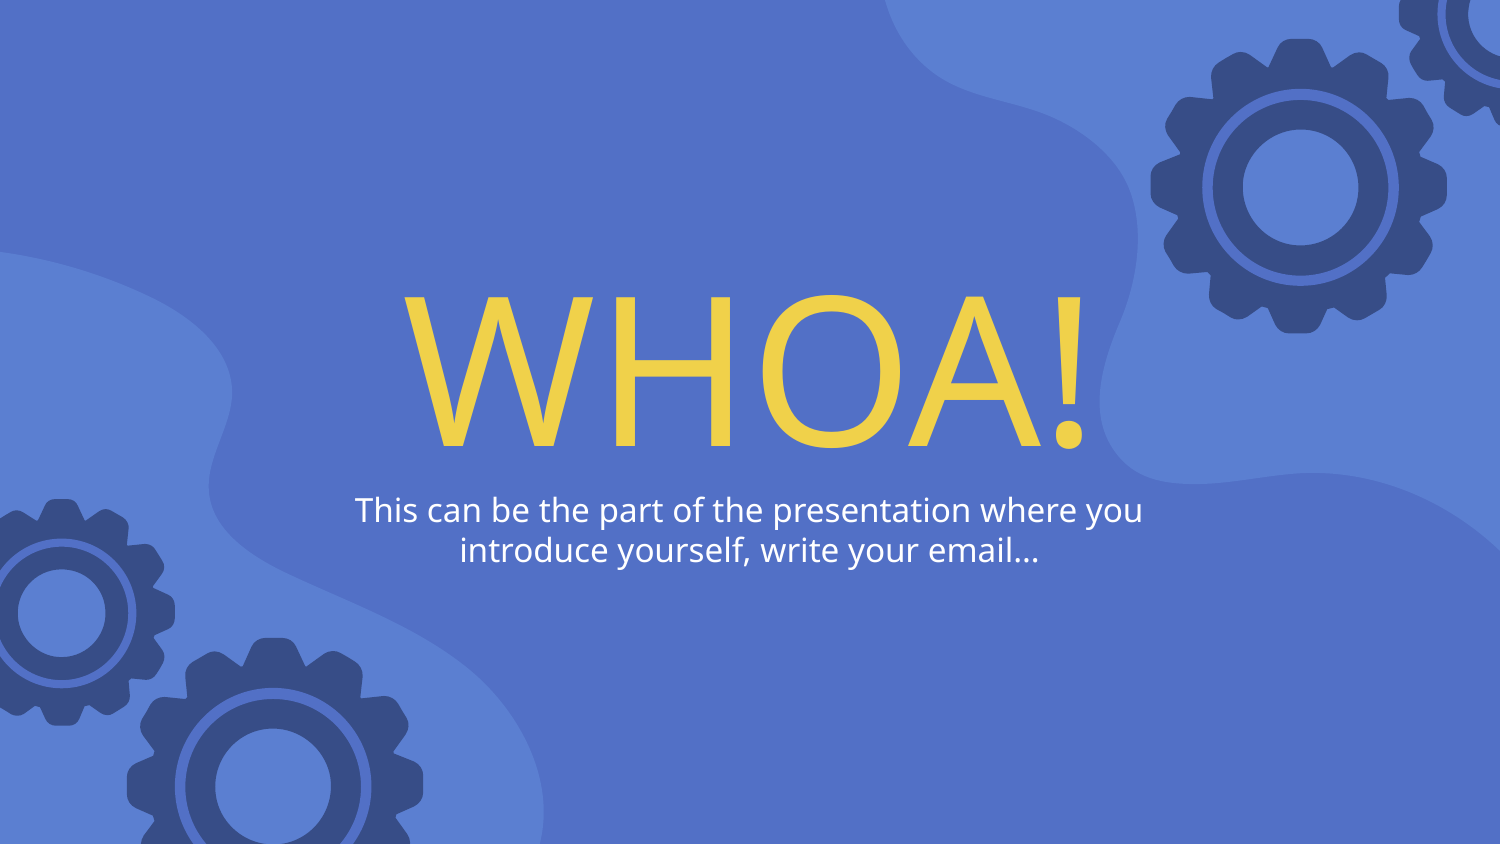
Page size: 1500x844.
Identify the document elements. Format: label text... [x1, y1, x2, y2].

title WHOA! [323, 252, 1177, 474]
subtitle This can be the part of the presentation where you introduce yourself, write your email… [323, 474, 1177, 586]
